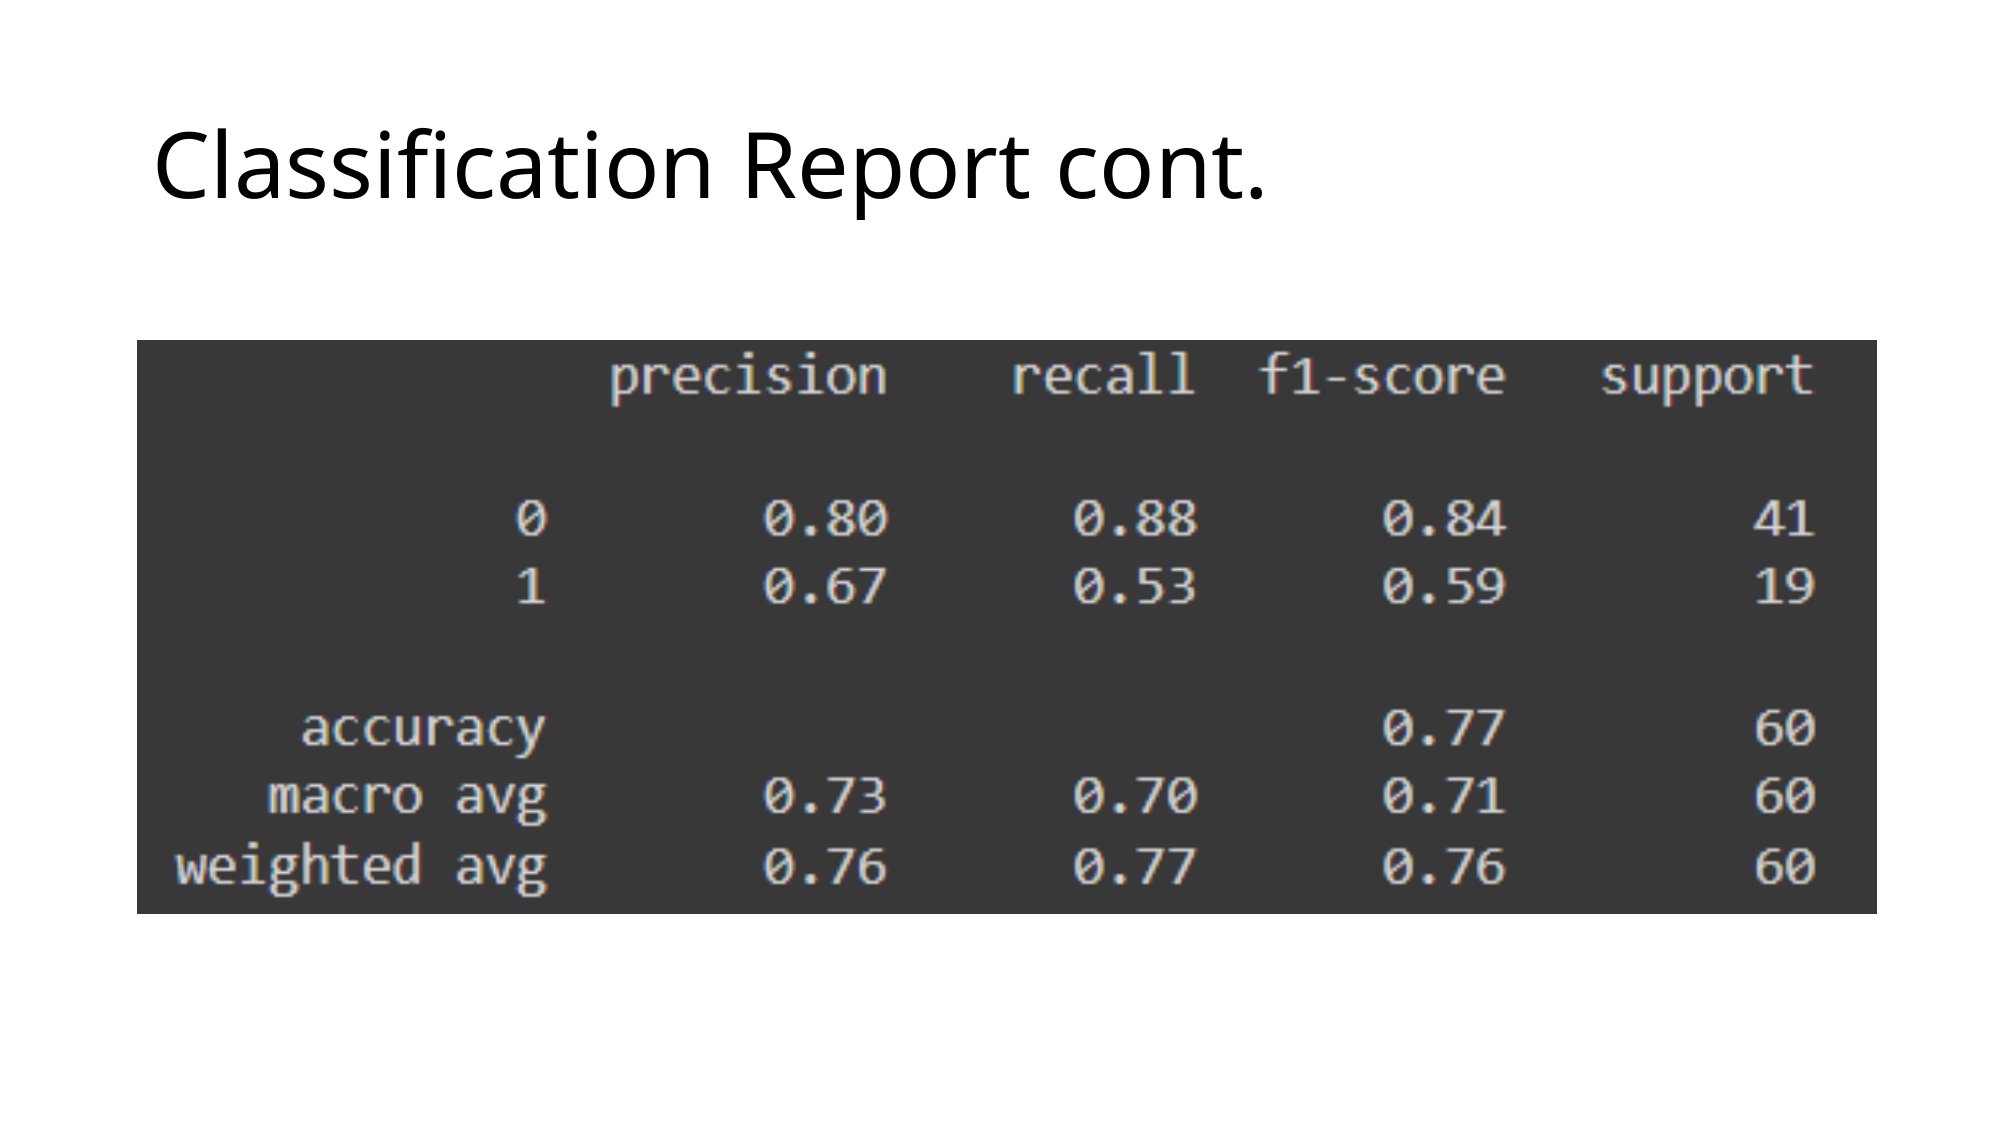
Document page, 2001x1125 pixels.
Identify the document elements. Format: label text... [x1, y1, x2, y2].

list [137, 340, 1877, 914]
title Classification Report cont. [137, 59, 1863, 278]
